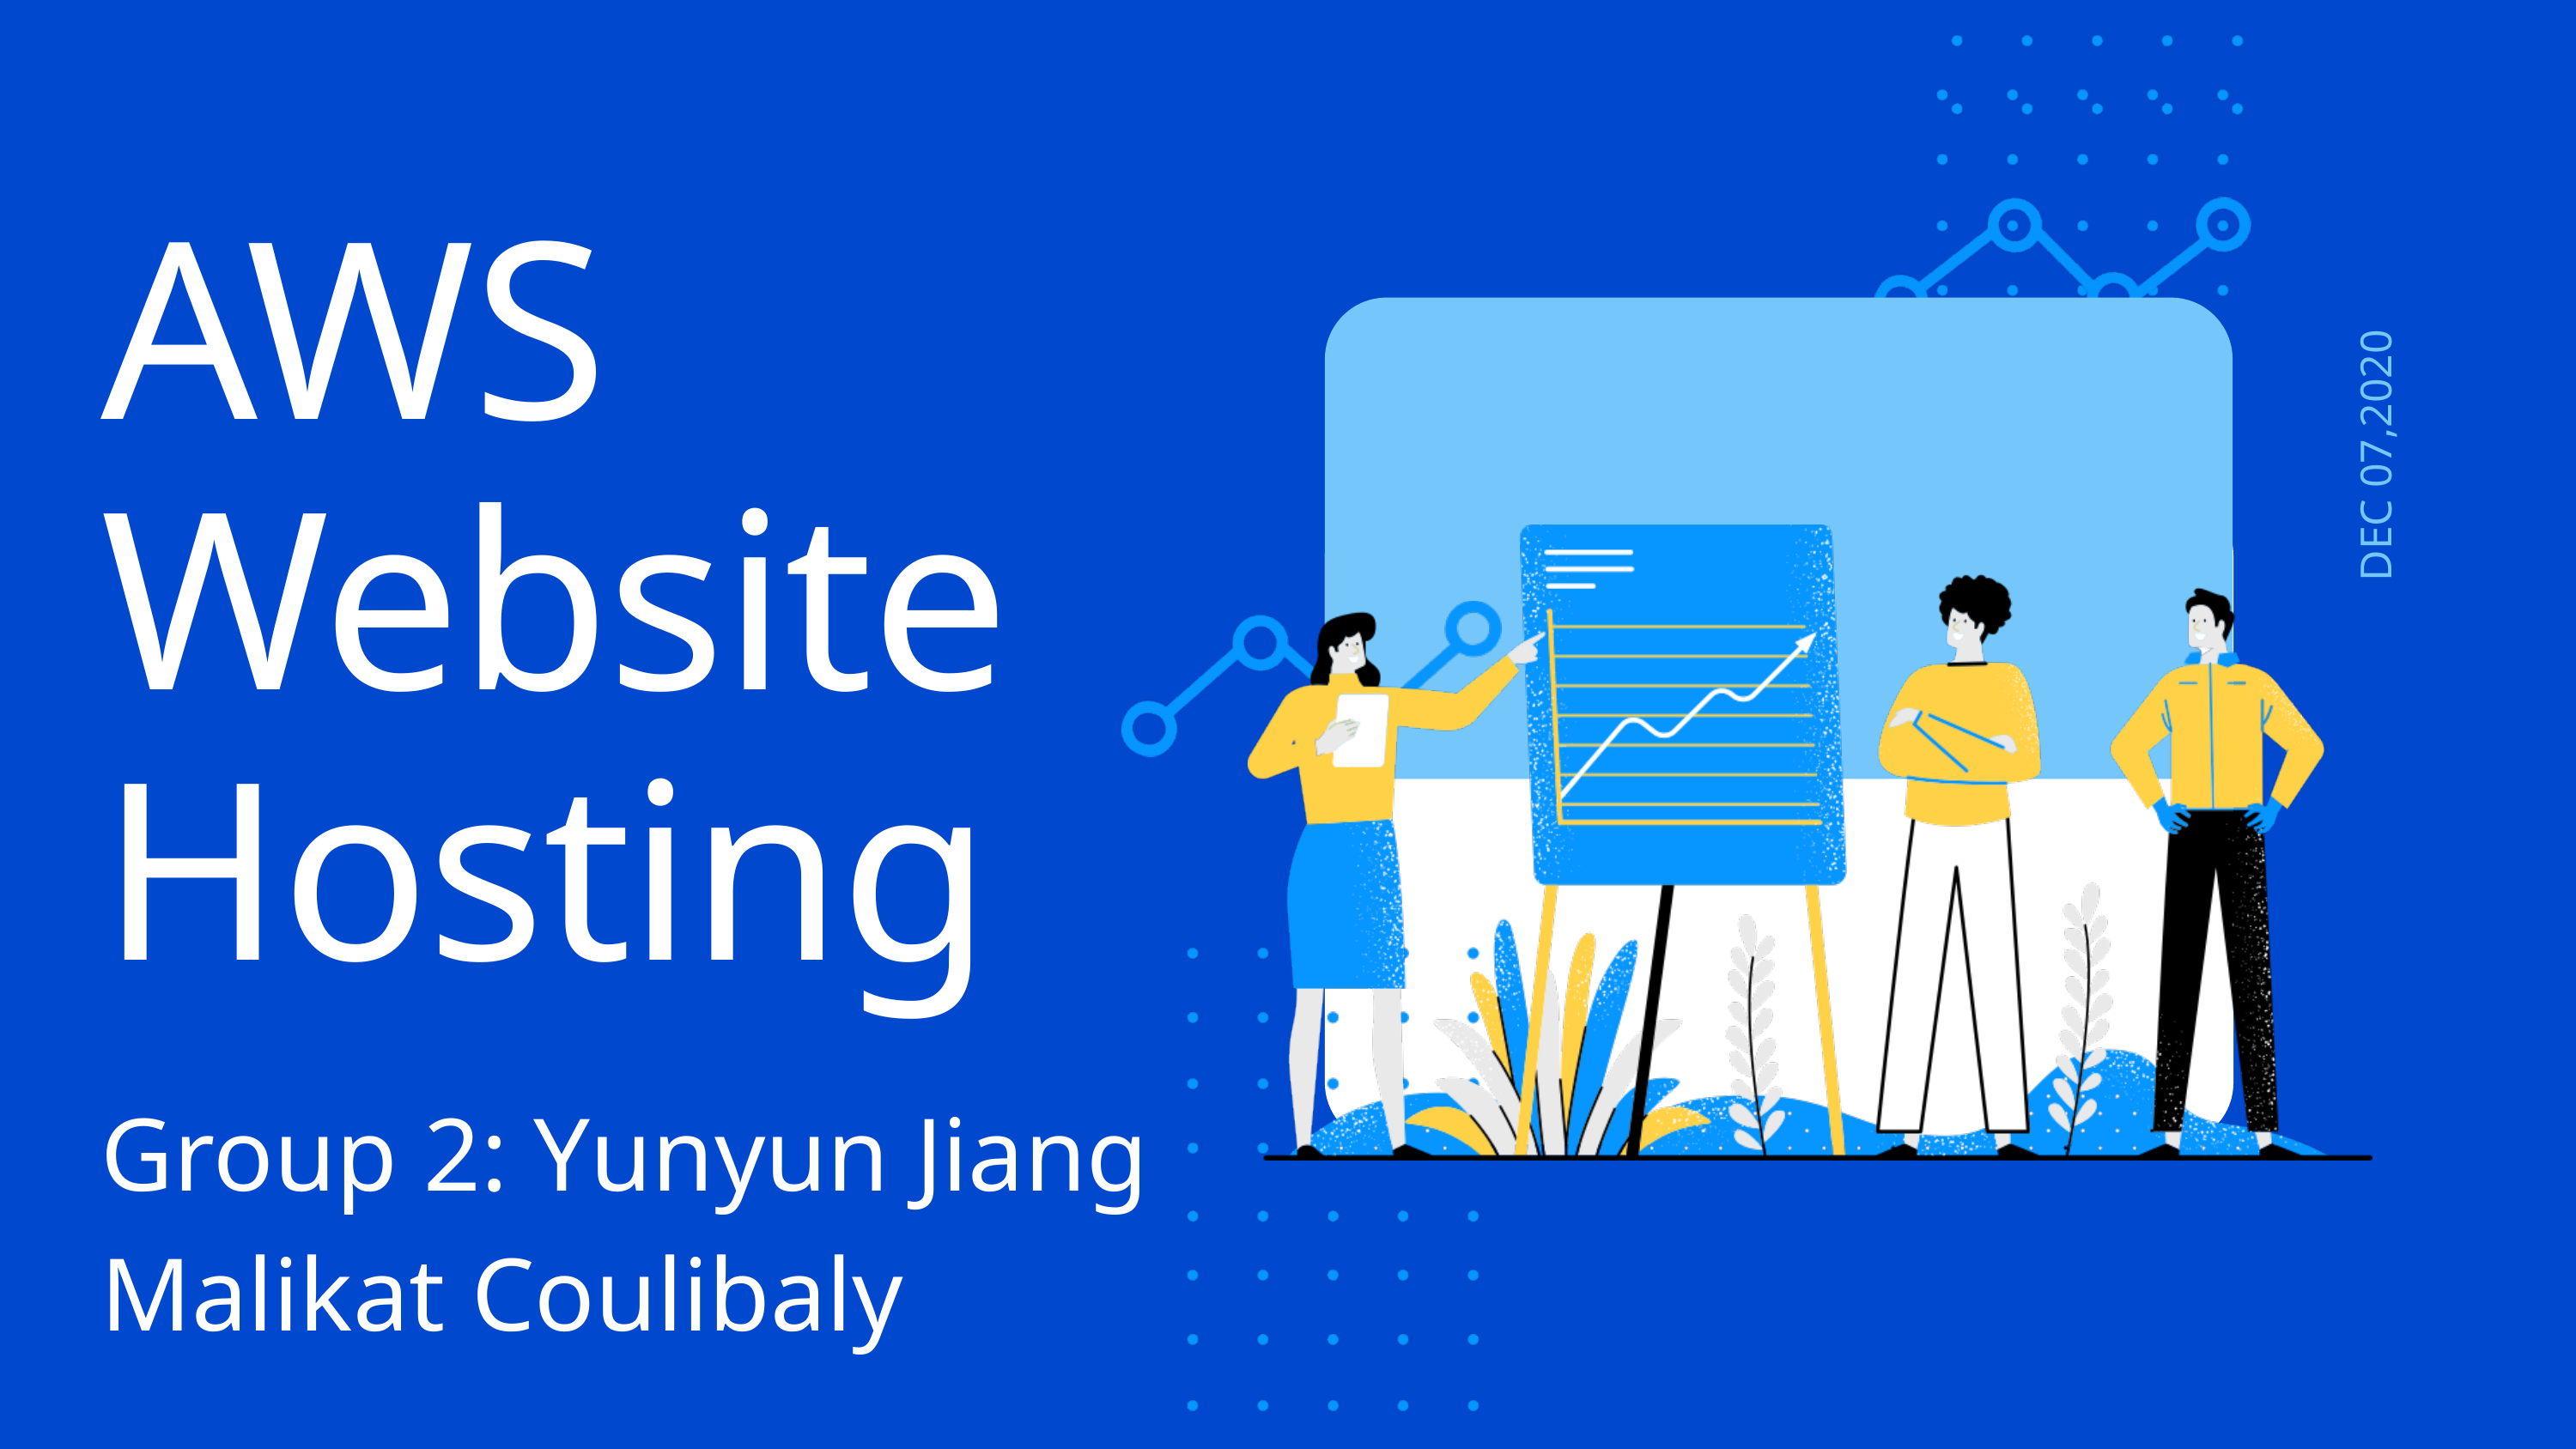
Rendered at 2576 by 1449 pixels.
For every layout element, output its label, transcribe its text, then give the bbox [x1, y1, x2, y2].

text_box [100, 183, 1289, 1343]
text_box DEC 07,2020 [2340, 330, 2401, 1085]
picture [1874, 0, 2251, 351]
picture [1180, 1264, 1484, 1449]
picture [1247, 524, 2373, 1226]
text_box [1324, 297, 2233, 524]
